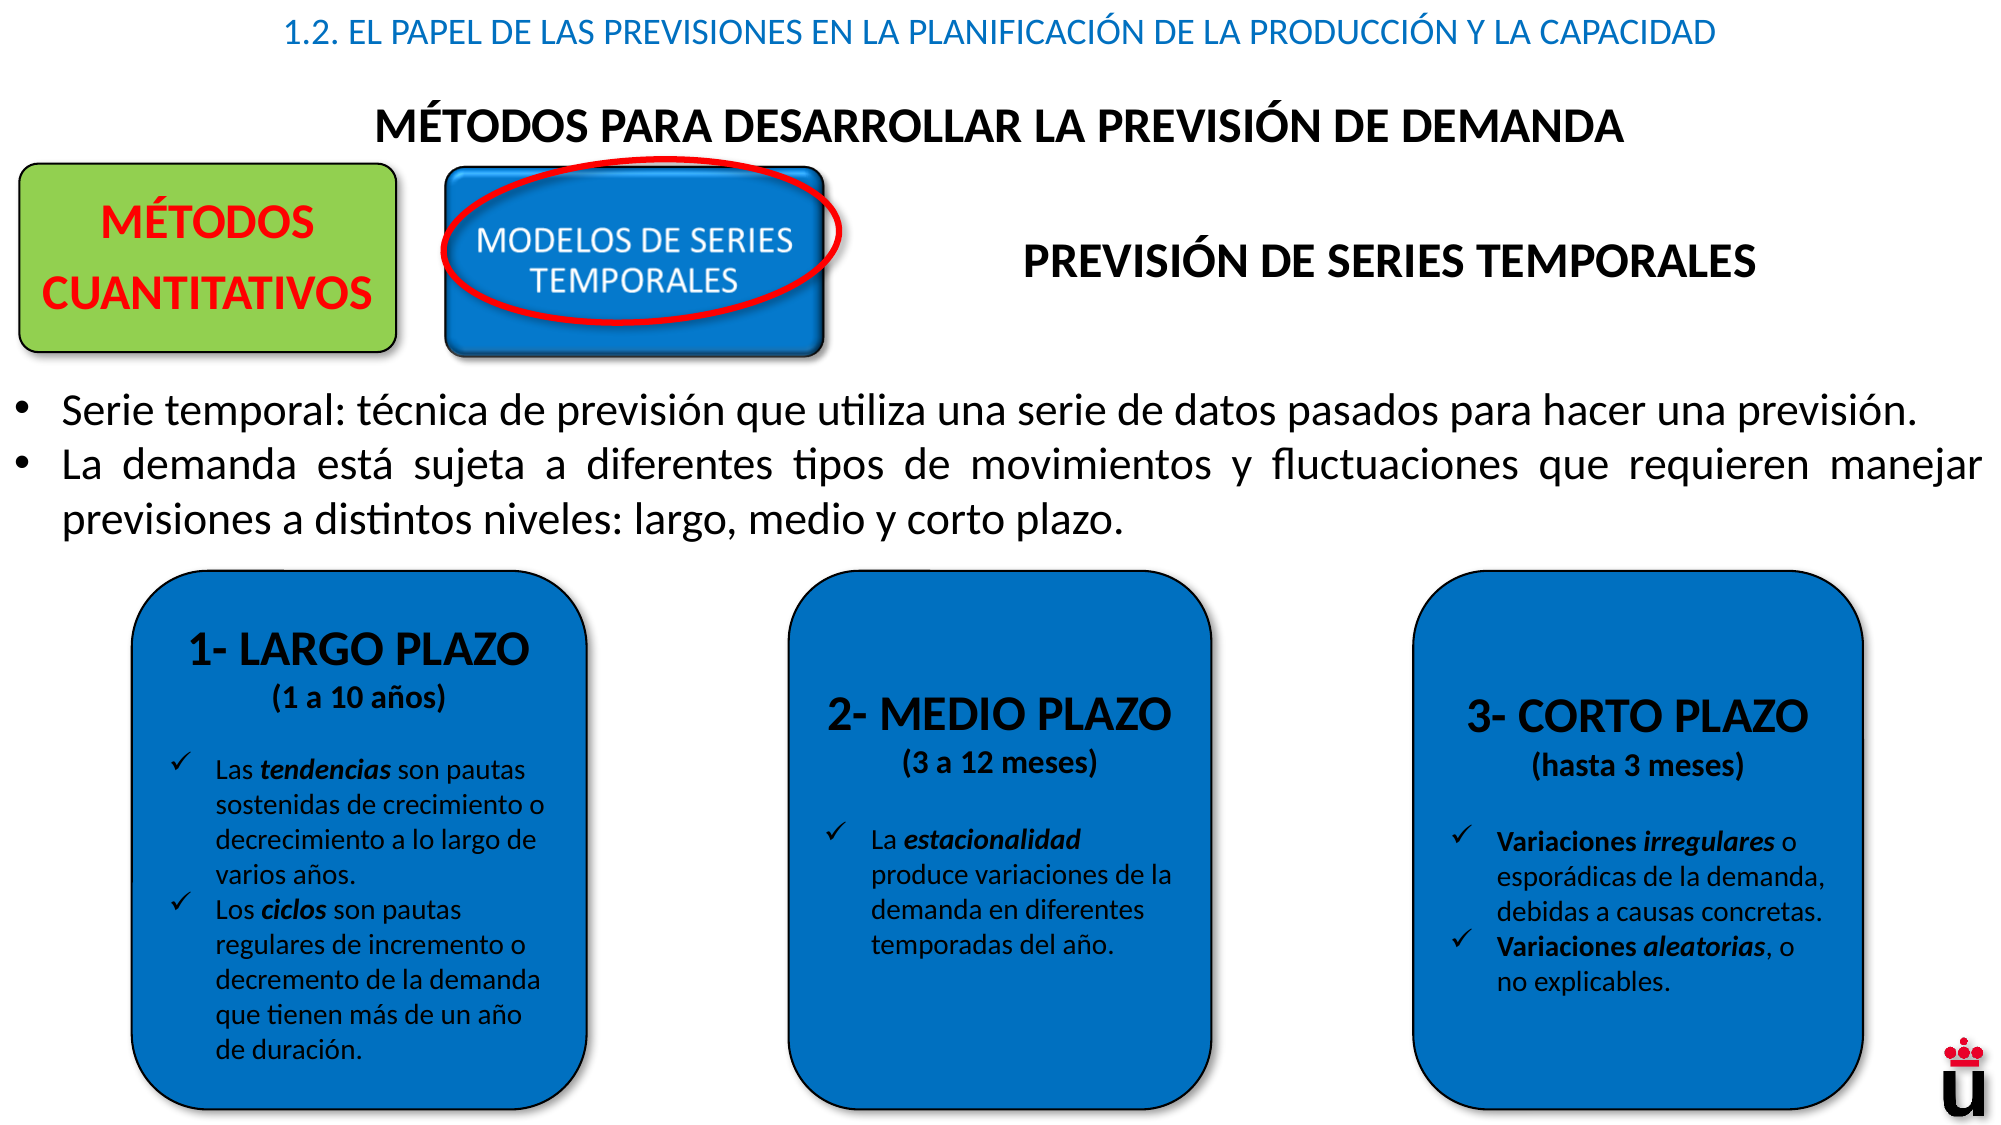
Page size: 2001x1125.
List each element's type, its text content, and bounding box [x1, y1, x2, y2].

text_box MÉTODOS CUANTITATIVOS [18, 162, 398, 354]
text_box 3- CORTO PLAZO (hasta 3 meses) Variaciones irregulares o esporádicas de la demanda, debidas a causas concretas. Variaciones aleatorias, o no explicables. [1412, 569, 1865, 1111]
picture [438, 160, 839, 372]
text_box 1- LARGO PLAZO (1 a 10 años) Las tendencias son pautas sostenidas de crecimiento o decrecimiento a lo largo de varios años. Los ciclos son pautas regulares de incremento o decremento de la demanda que tienen más de un año de duración. [130, 569, 588, 1111]
text_box 2- MEDIO PLAZO (3 a 12 meses) La estacionalidad produce variaciones de la demanda en diferentes temporadas del año. [787, 569, 1213, 1111]
text_box MÉTODOS PARA DESARROLLAR LA PREVISIÓN DE DEMANDA [360, 85, 1640, 160]
text_box PREVISIÓN DE SERIES TEMPORALES [1008, 219, 1773, 295]
picture [1918, 1031, 2000, 1125]
text_box Serie temporal: técnica de previsión que utiliza una serie de datos pasados para hacer una previsión. La demanda está sujeta a diferentes tipos de movimientos y fluctuaciones que requieren manejar previsiones a distintos niveles: largo, medio y corto plazo. [0, 371, 2000, 552]
text_box 1.2. EL PAPEL DE LAS PREVISIONES EN LA PLANIFICACIÓN DE LA PRODUCCIÓN Y LA CAPACIDAD [0, 0, 2000, 60]
